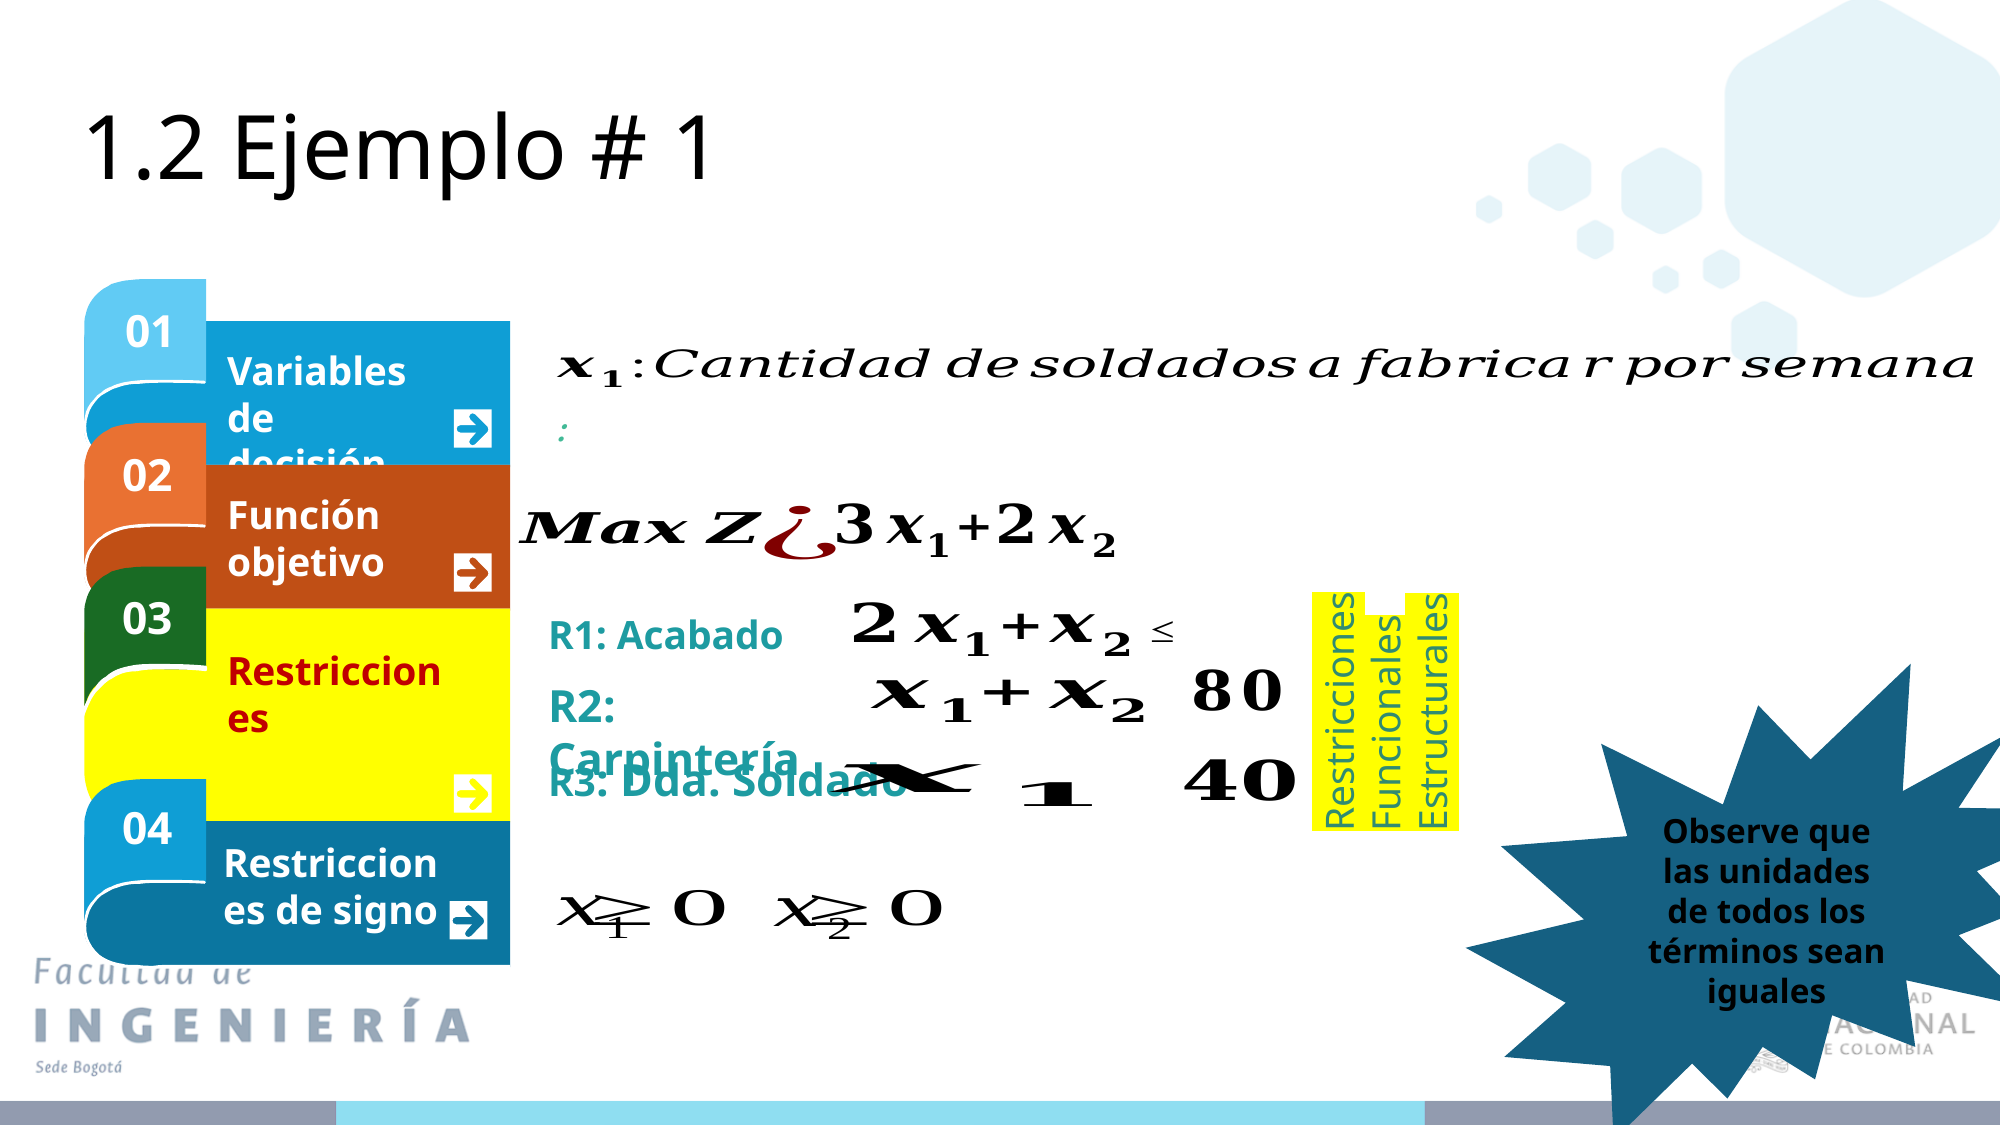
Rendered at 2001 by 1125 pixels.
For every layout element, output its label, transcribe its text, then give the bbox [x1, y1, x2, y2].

text_box [84, 379, 206, 422]
text_box Restricciones Funcionales Estructurales [1307, 570, 1463, 846]
text_box R2: Carpintería [534, 670, 868, 744]
text_box [84, 279, 207, 416]
text_box R1: Acabado [534, 603, 817, 665]
text_box 01 [110, 295, 191, 364]
text_box Variables de decisión [212, 339, 450, 422]
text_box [82, 778, 511, 970]
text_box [0, 0, 2000, 1125]
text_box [82, 422, 511, 566]
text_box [75, 566, 534, 831]
text_box 1.2 Ejemplo # 1 [66, 82, 1767, 205]
text_box [453, 409, 492, 422]
text_box [87, 321, 511, 422]
text_box R3: Dda. Soldado [534, 744, 925, 813]
text_box Observe que las unidades de todos los términos sean iguales [1465, 663, 2000, 1125]
